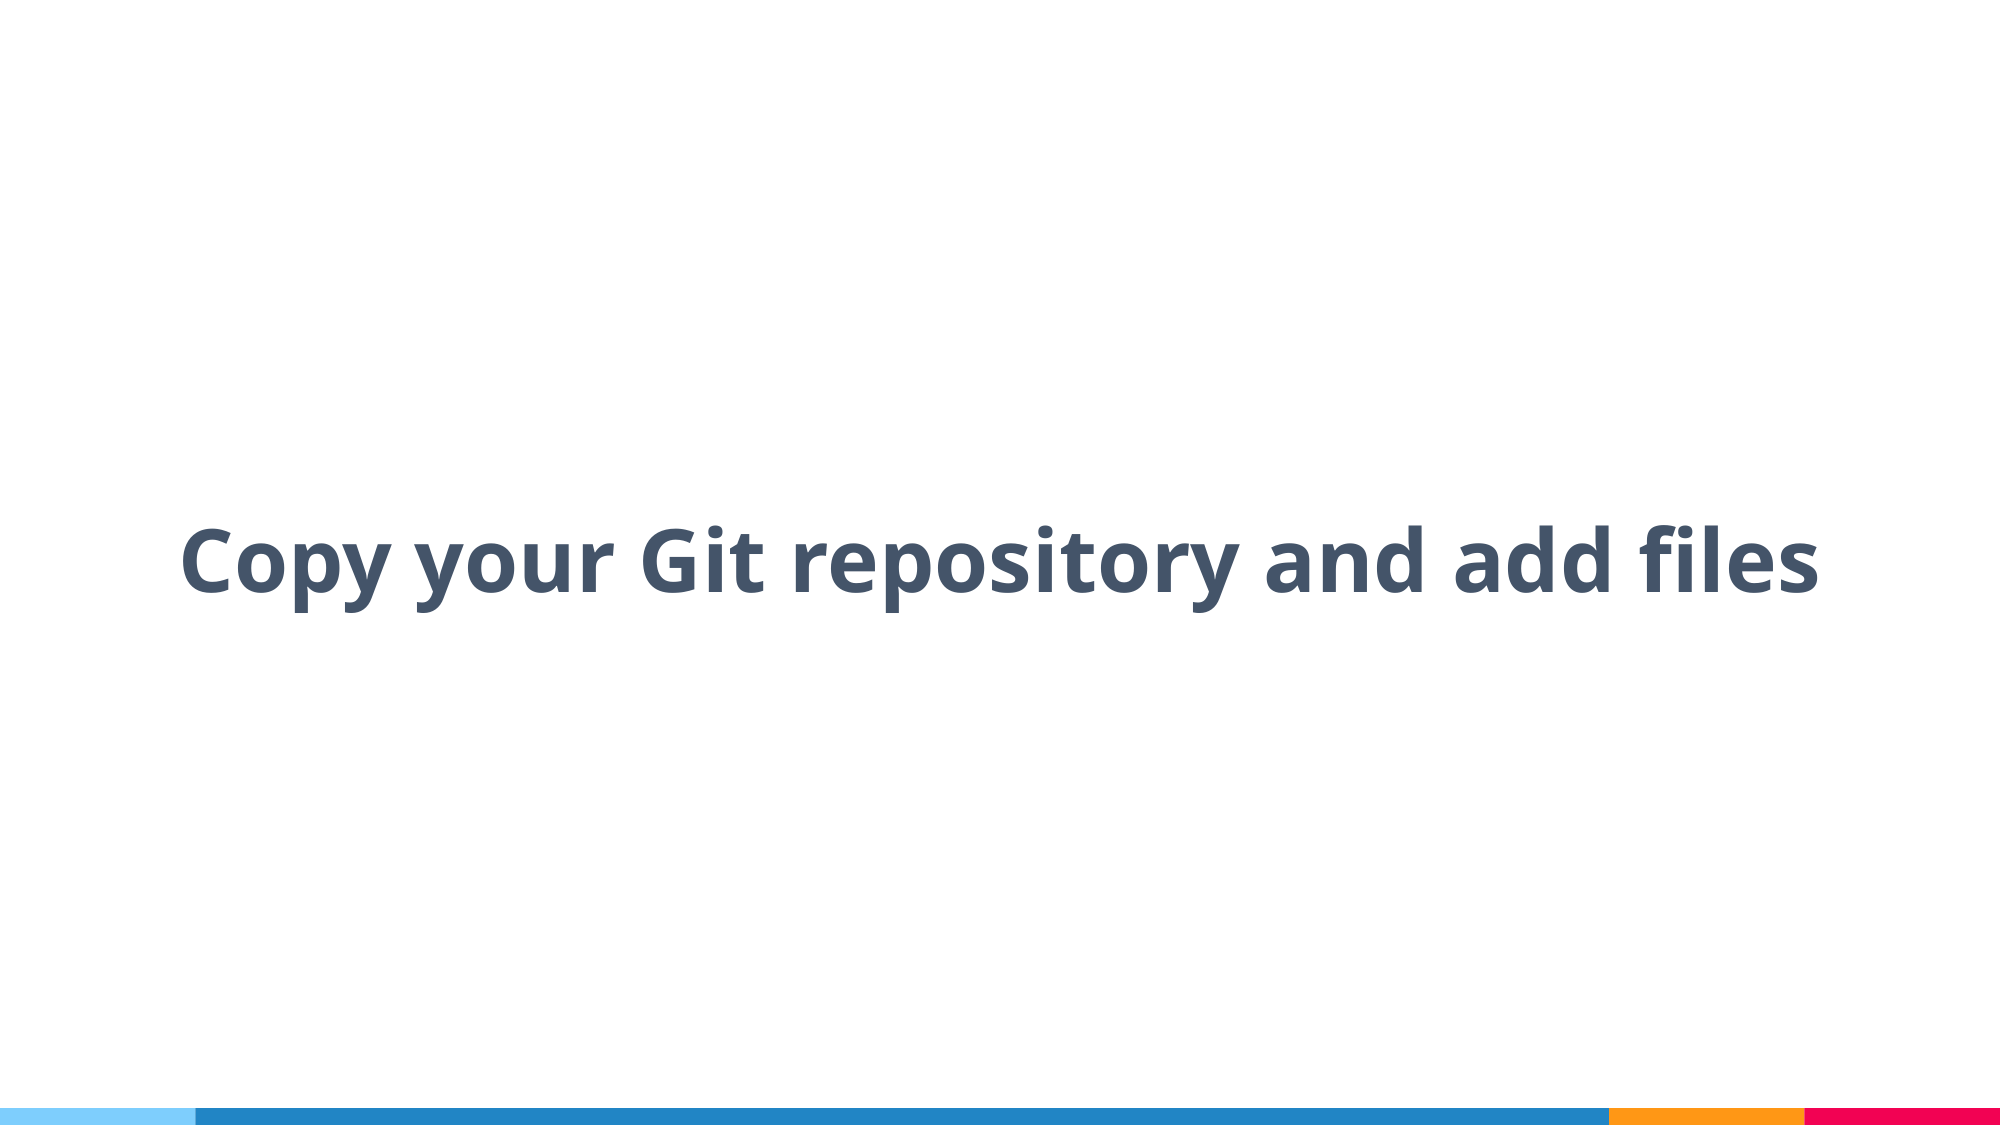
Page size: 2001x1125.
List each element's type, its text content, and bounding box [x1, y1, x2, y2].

text_box Copy your Git repository and add files [112, 497, 1888, 628]
